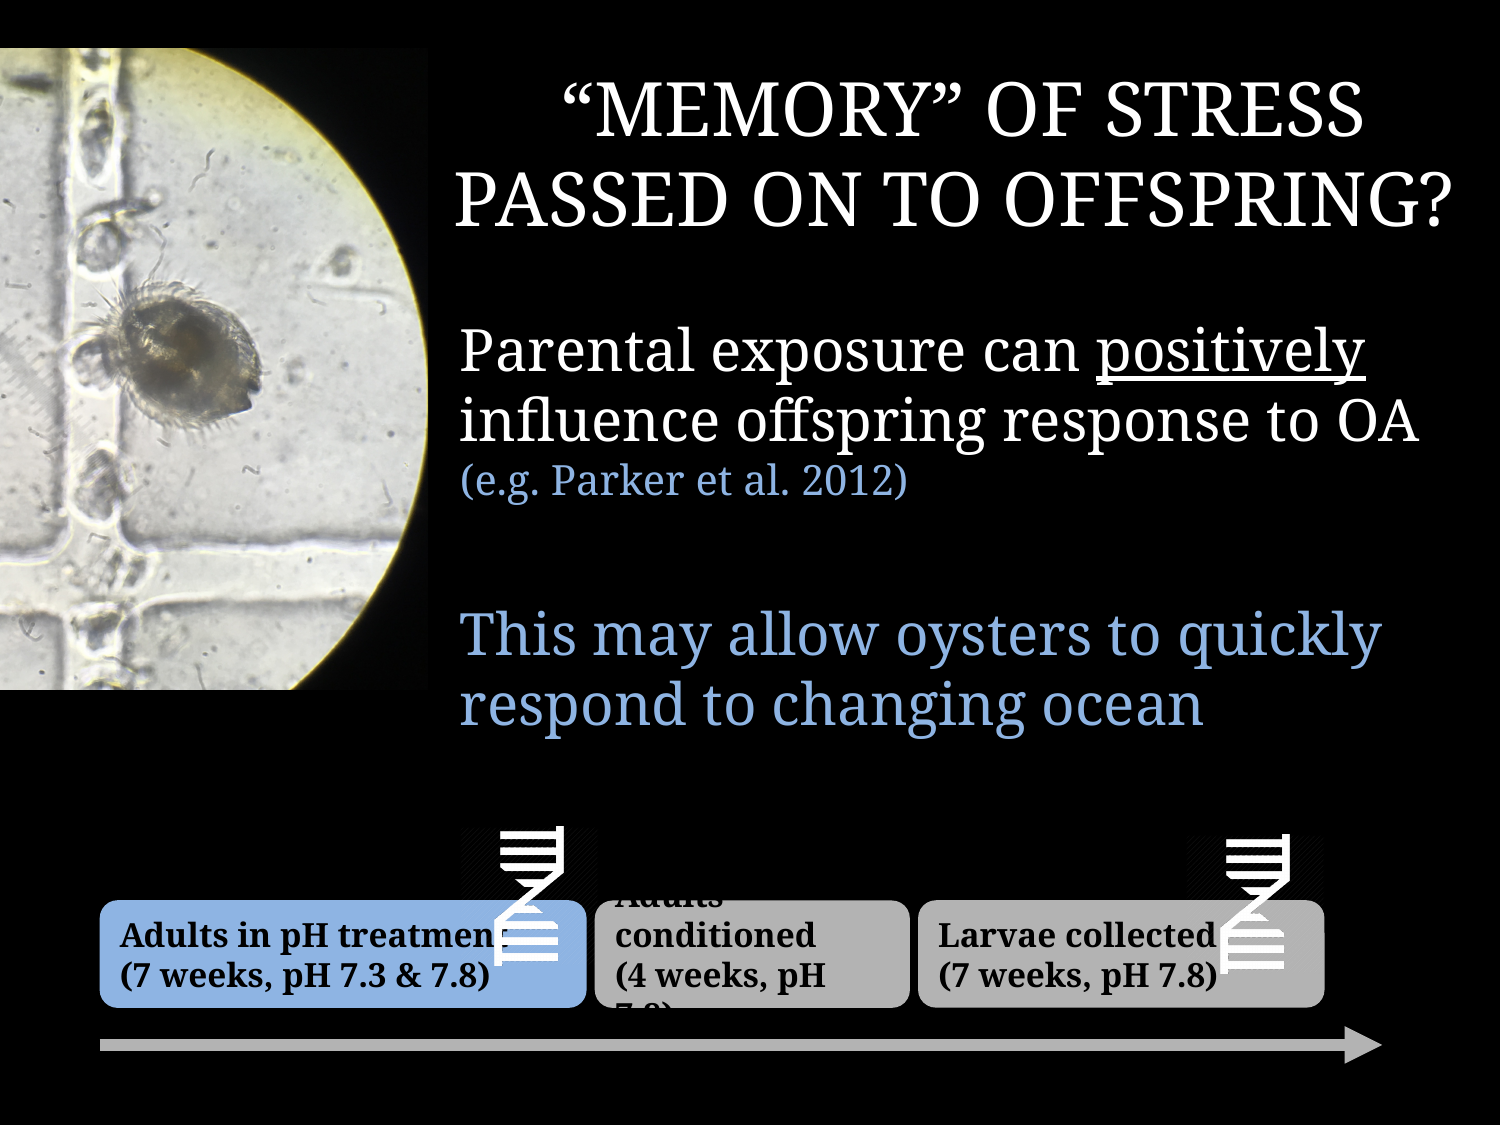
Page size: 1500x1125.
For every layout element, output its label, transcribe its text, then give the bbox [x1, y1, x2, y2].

picture [1185, 833, 1325, 974]
text_box Adults in pH treatment (7 weeks, pH 7.3 & 7.8) [98, 899, 588, 1009]
picture [459, 826, 599, 966]
list Parental exposure can positively influence offspring response to OA (e.g. Parker et al. 2012) This may allow oysters to quickly respond to changing ocean [370, 306, 1442, 750]
picture [0, 48, 429, 690]
text_box Adults conditioned (4 weeks, pH 7.8) [593, 899, 911, 1009]
text_box “Memory” of stress passed on to offspring? [428, 47, 1500, 257]
text_box Larvae collected (7 weeks, pH 7.8) [917, 899, 1326, 1009]
